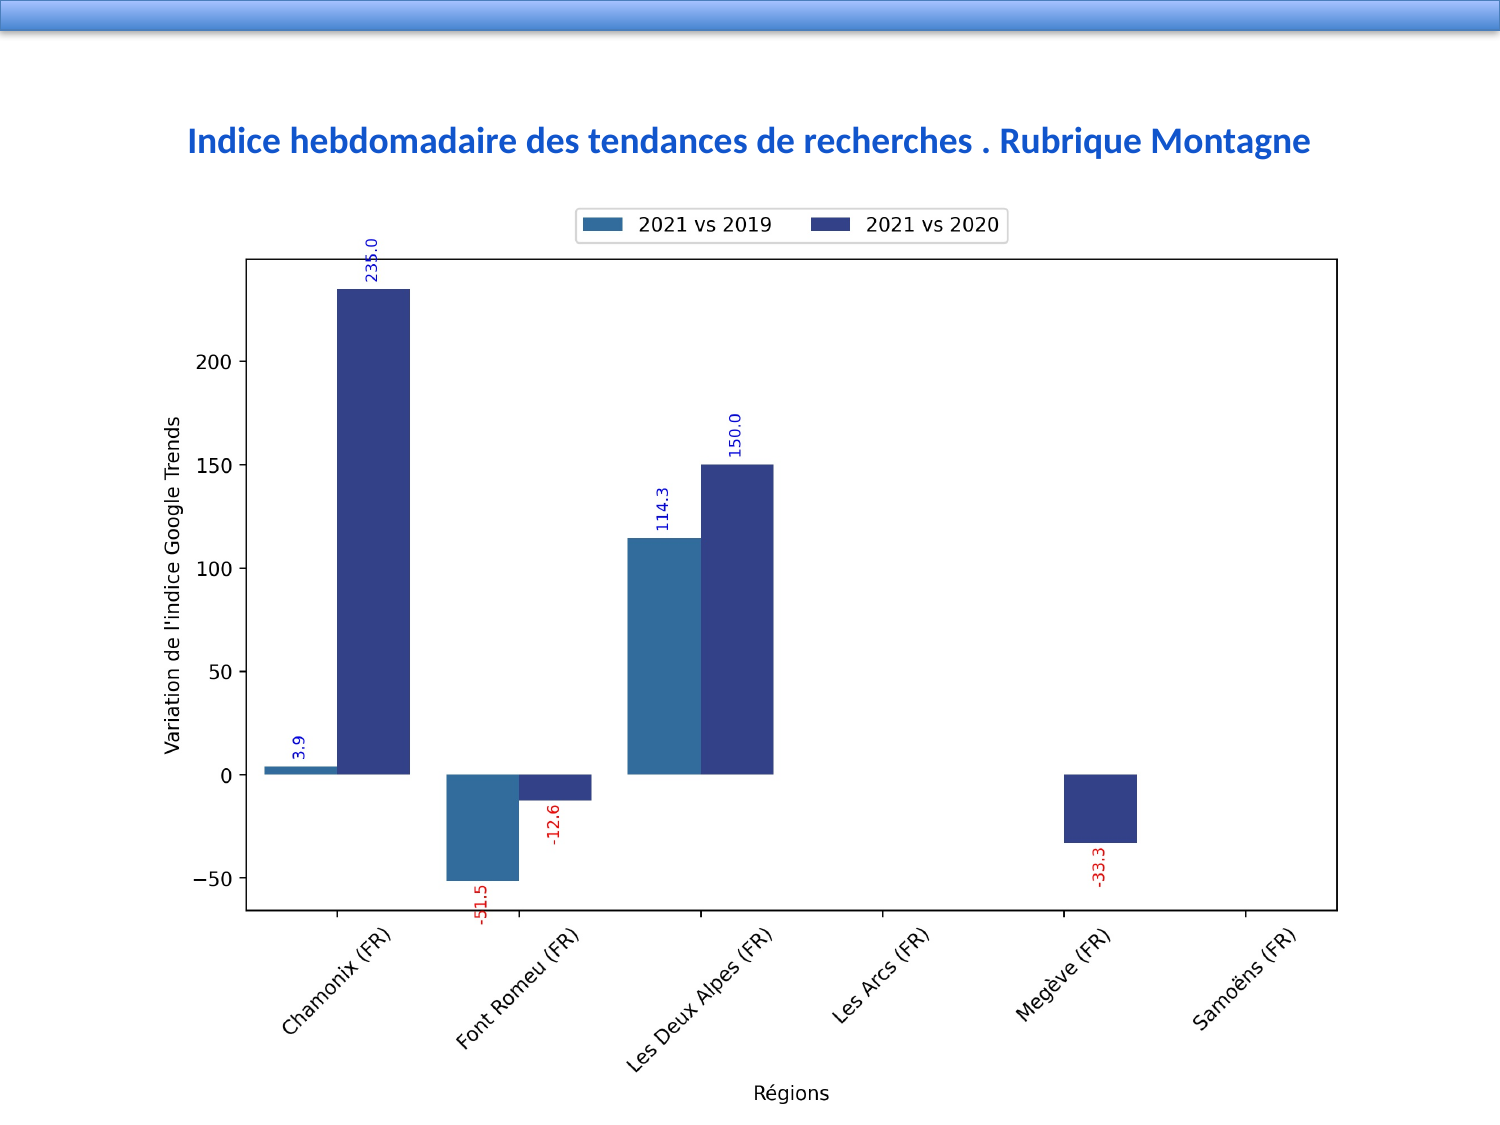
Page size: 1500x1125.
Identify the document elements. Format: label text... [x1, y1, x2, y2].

title Indice hebdomadaire des tendances de recherches . Rubrique Montagne [75, 45, 1425, 233]
picture [149, 194, 1351, 1118]
text_box [0, 0, 1500, 31]
